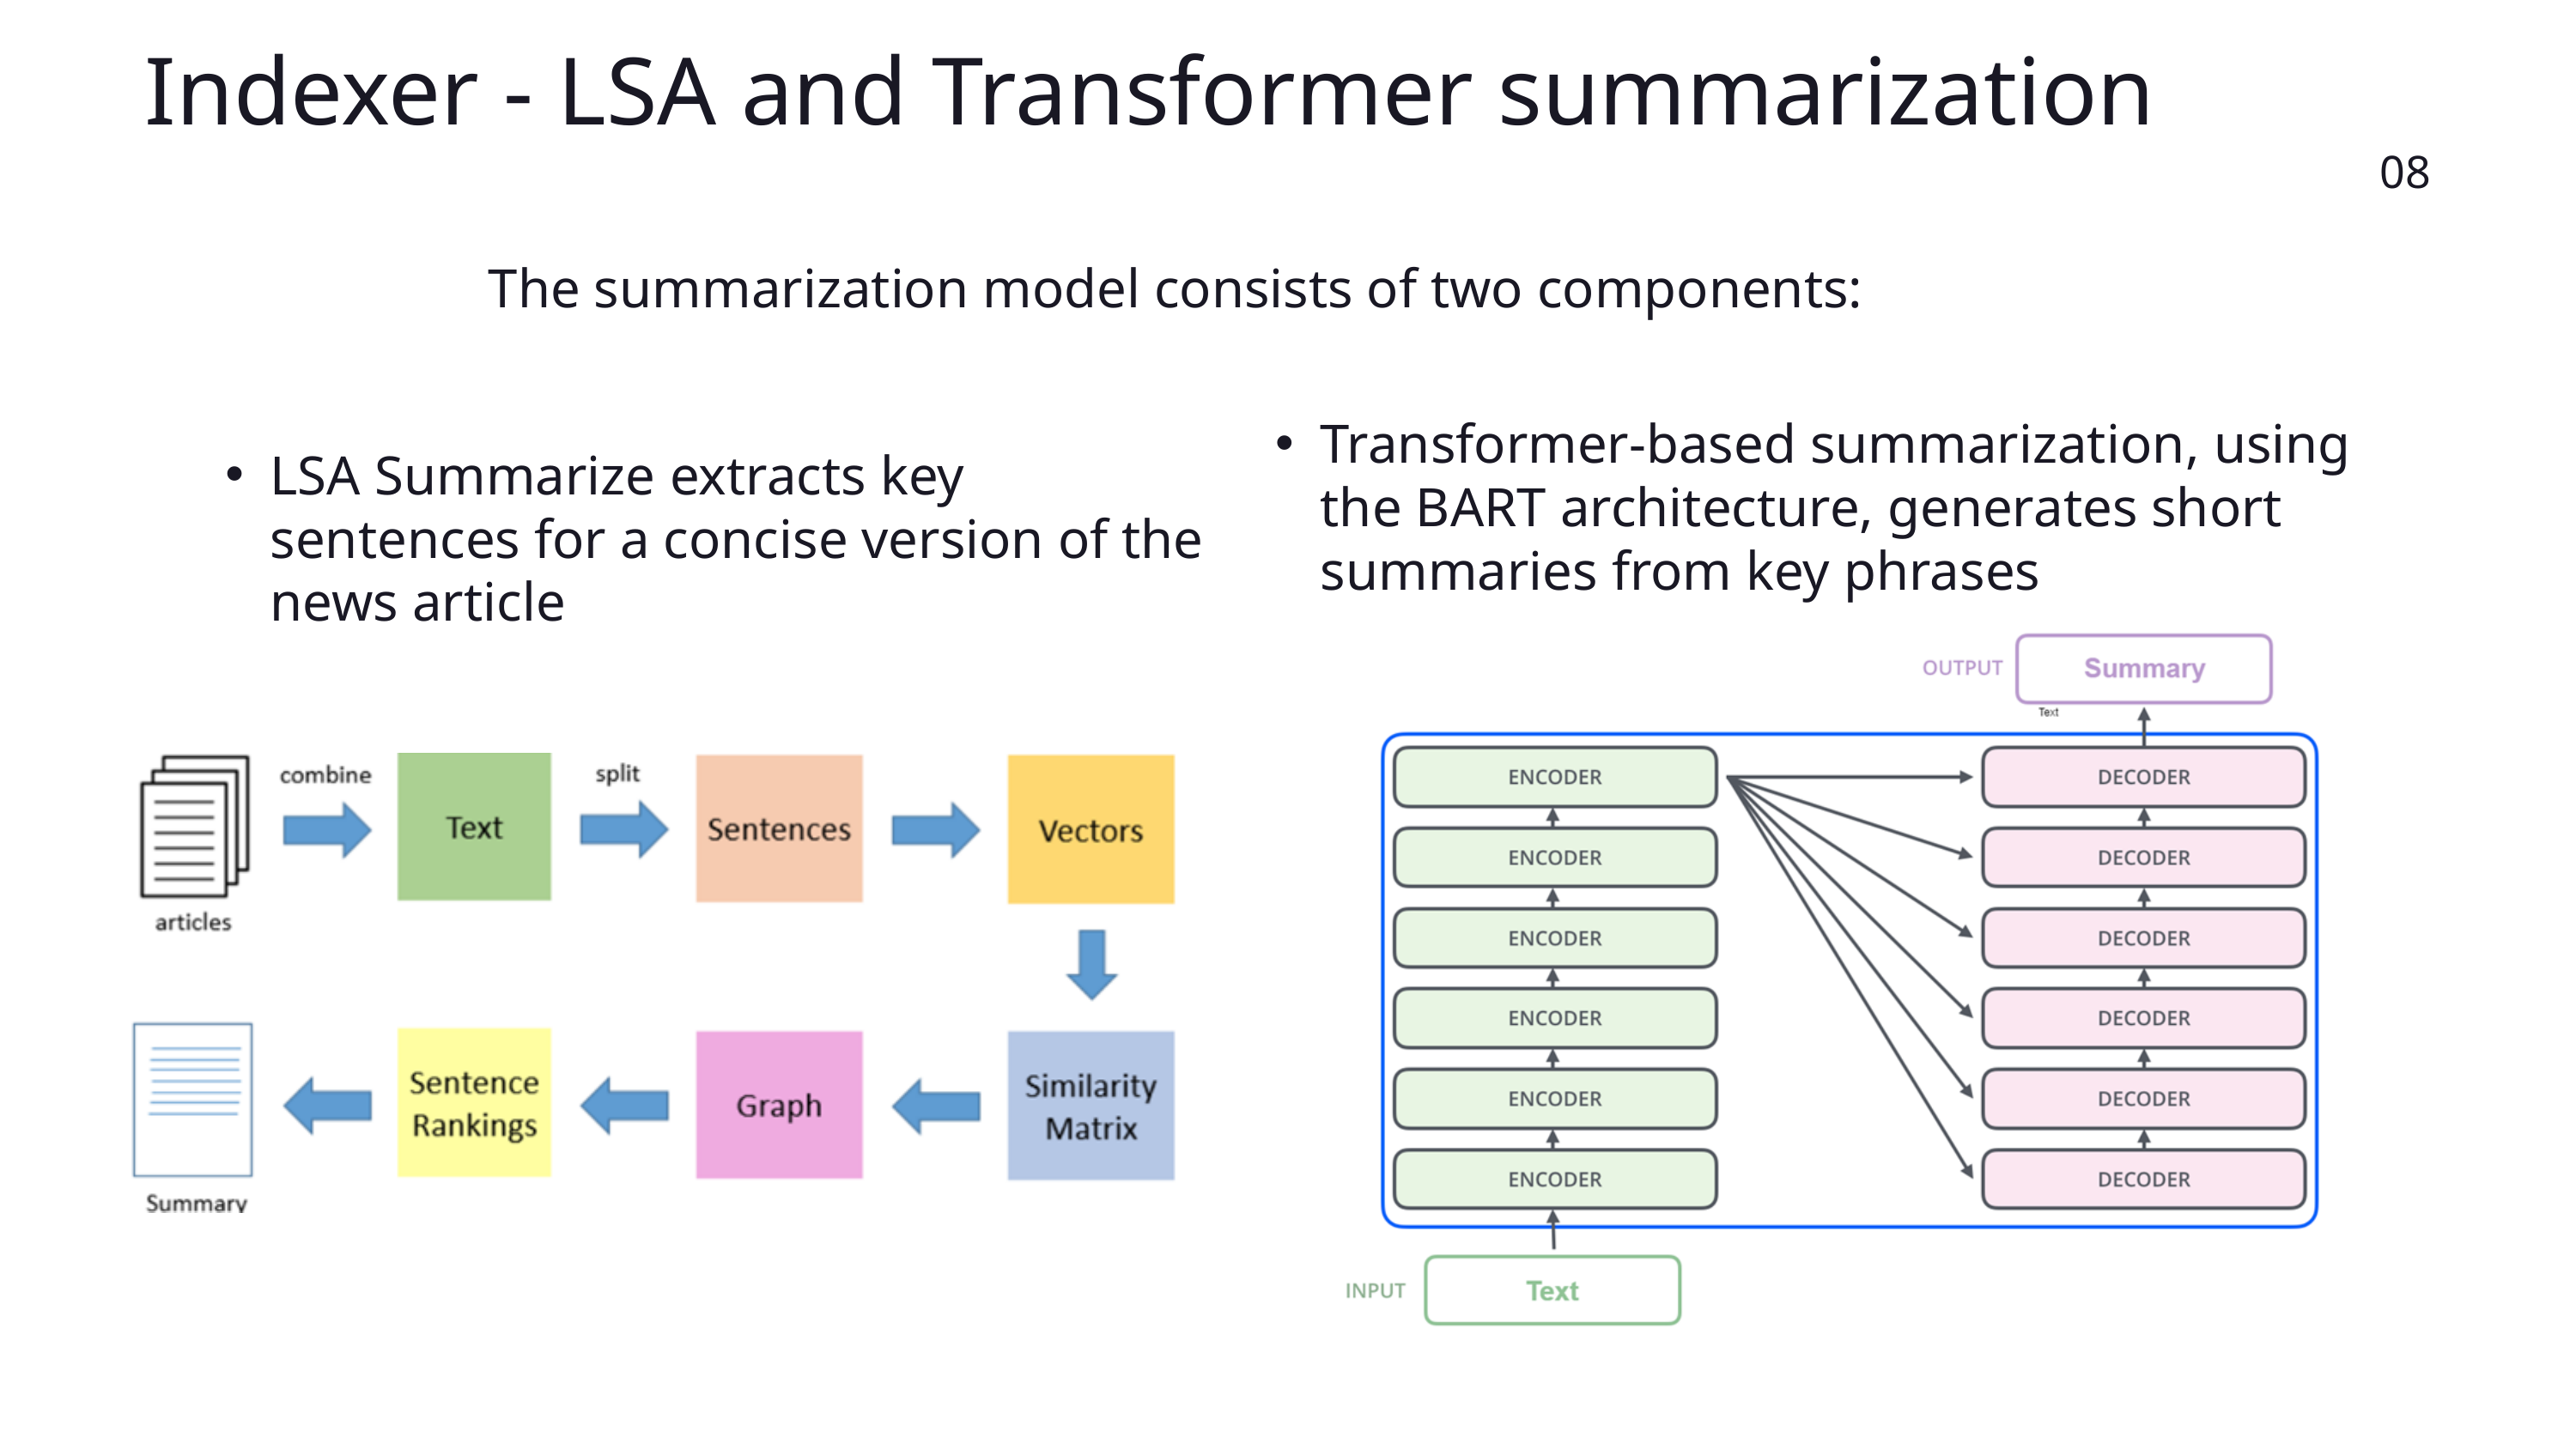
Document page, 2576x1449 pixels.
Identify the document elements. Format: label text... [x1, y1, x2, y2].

text_box LSA Summarize extracts key sentences for a concise version of the news article [179, 378, 1224, 633]
text_box Indexer - LSA and Transformer summarization [144, 32, 2358, 144]
text_box 08 [2251, 143, 2432, 197]
text_box Transformer-based summarization, using the BART architecture, generates short summaries from key phrases [1230, 346, 2396, 601]
text_box The summarization model consists of two components: [488, 254, 1959, 318]
text_box [1306, 627, 2396, 1338]
text_box [124, 753, 1186, 1213]
